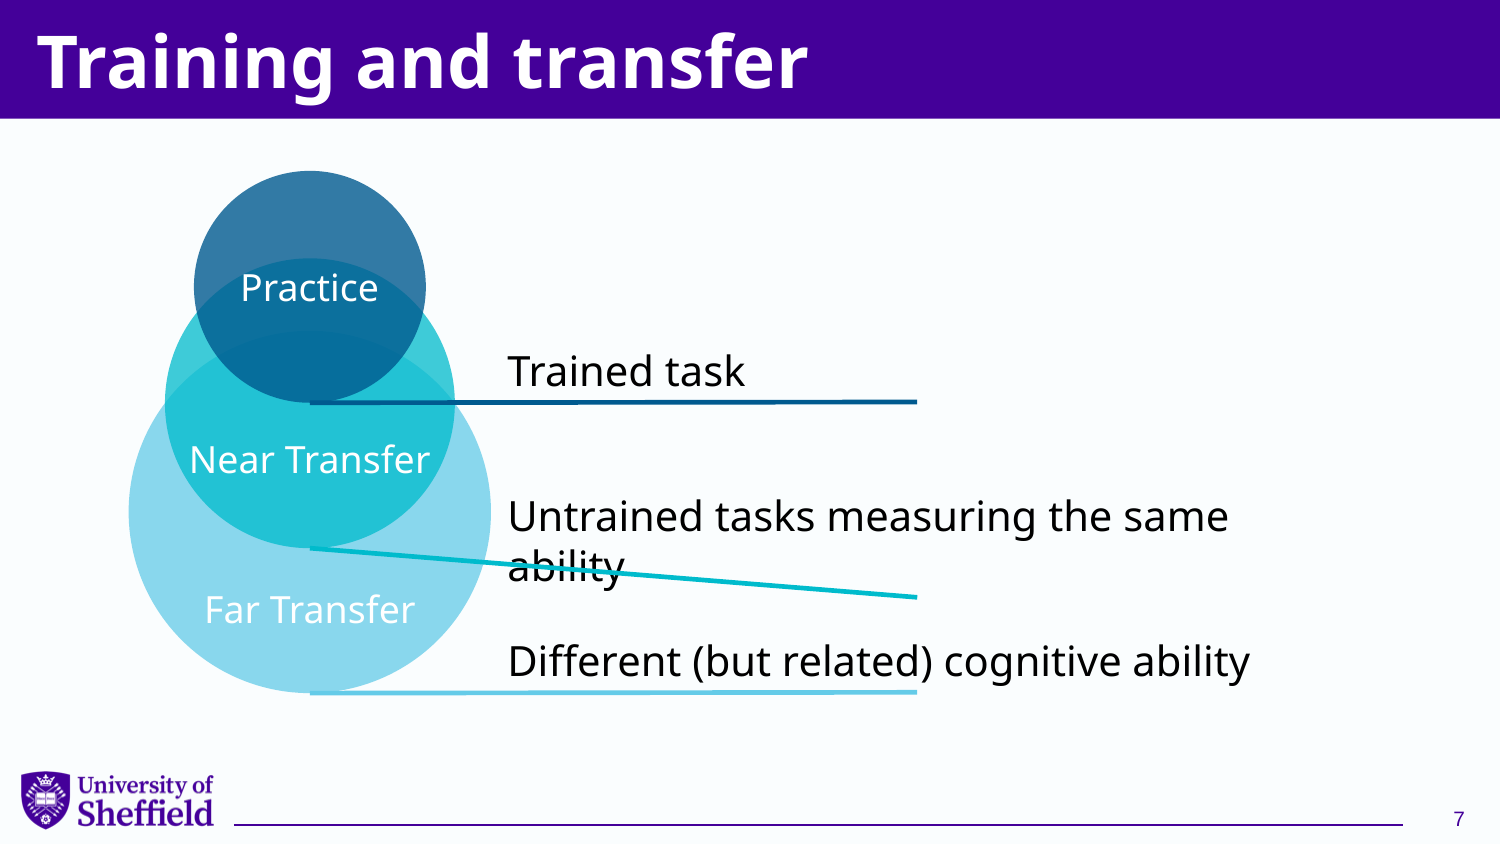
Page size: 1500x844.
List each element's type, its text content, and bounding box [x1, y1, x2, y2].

text_box Trained task [530, 337, 1342, 402]
title Training and transfer [21, 12, 1366, 107]
text_box Different (but related) cognitive ability [529, 627, 1342, 693]
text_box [95, 556, 525, 694]
text_box Untrained tasks measuring the same ability [529, 482, 1342, 598]
picture [21, 771, 214, 830]
slide_number 7 [1402, 786, 1480, 844]
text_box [95, 410, 525, 549]
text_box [95, 170, 525, 404]
